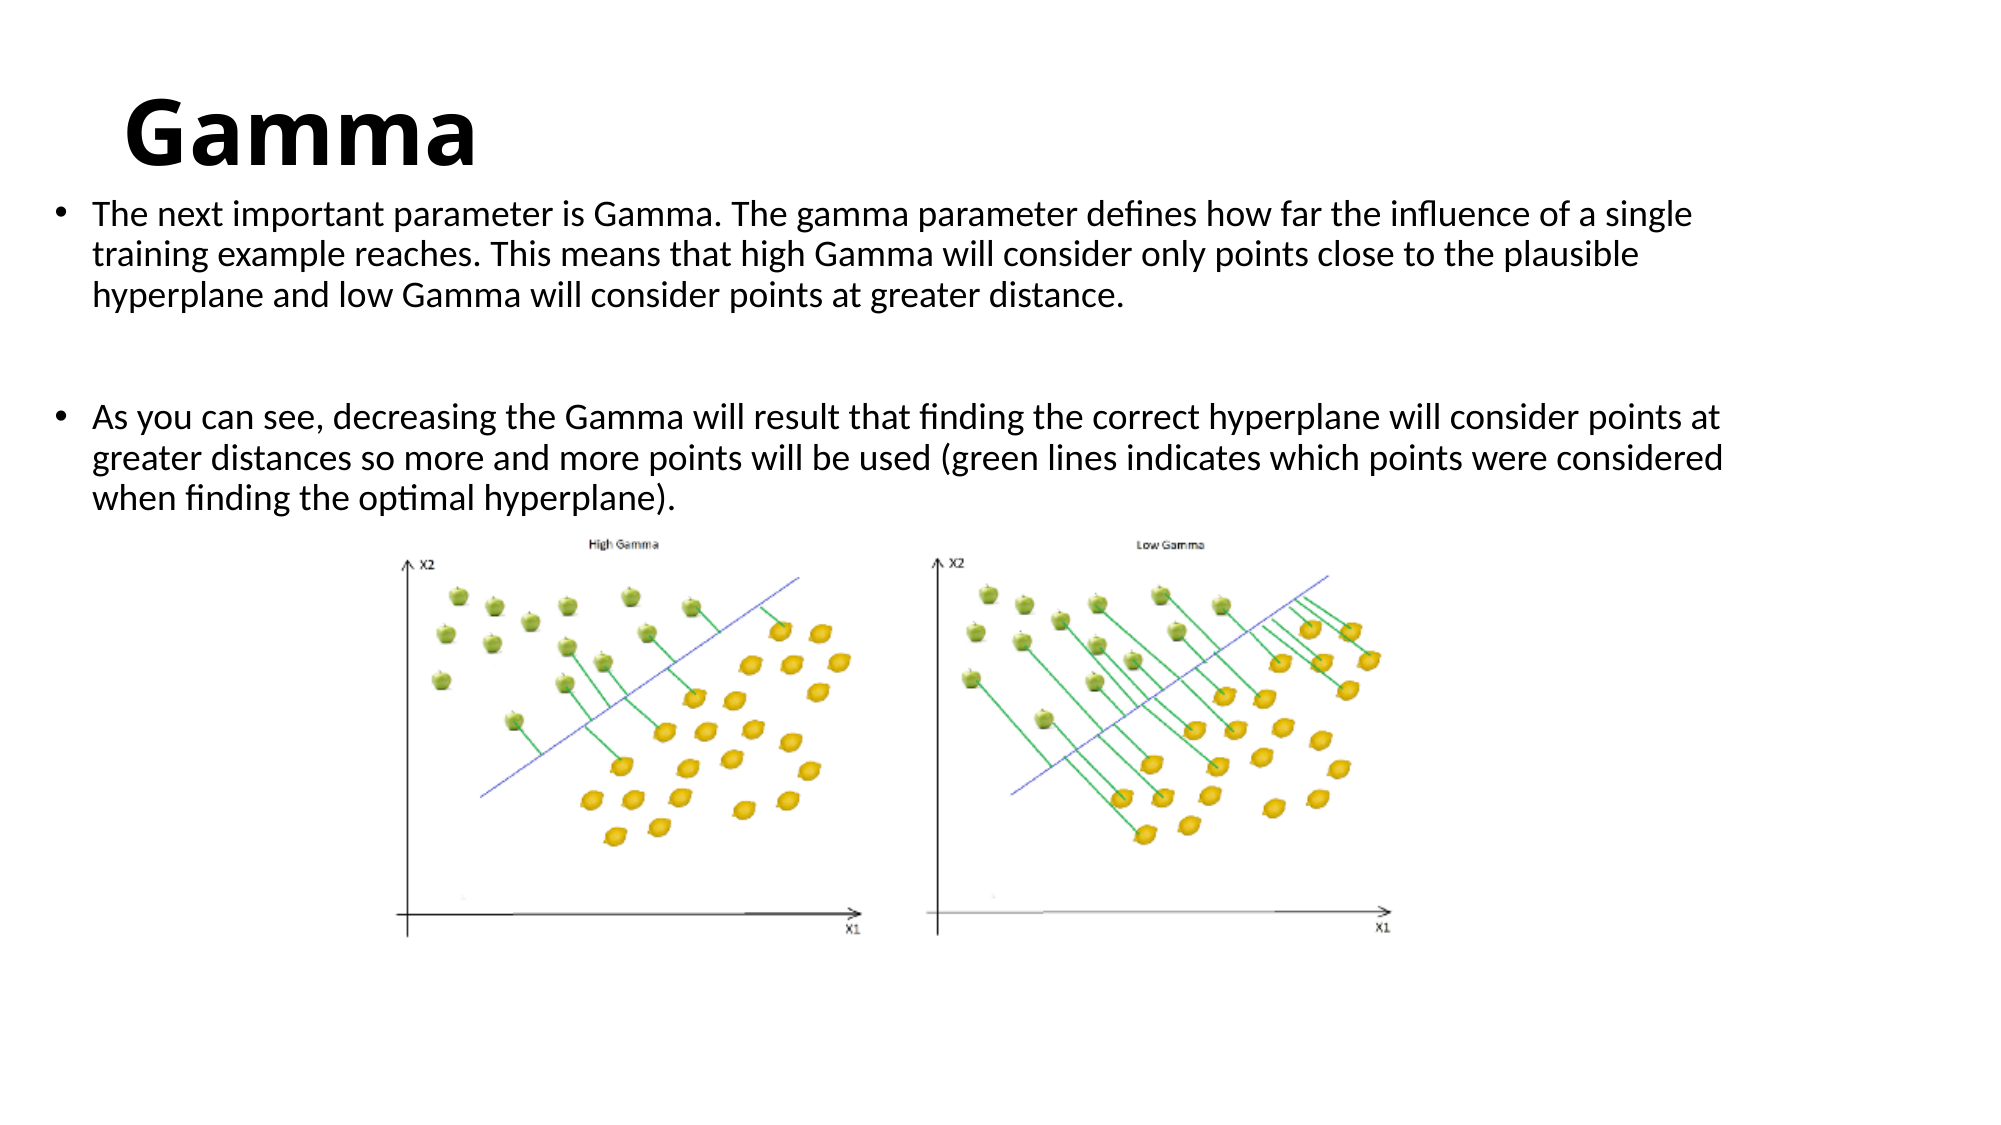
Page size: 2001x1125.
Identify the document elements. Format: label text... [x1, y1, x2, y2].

title Gamma [107, 27, 1833, 245]
picture [371, 518, 1397, 947]
list The next important parameter is Gamma. The gamma parameter defines how far the influence of a single training example reaches. This means that high Gamma will consider only points close to the plausible hyperplane and low Gamma will consider points at greater distance. As you can see, decreasing the Gamma will result that finding the correct hyperplane will consider points at greater distances so more and more points will be used (green lines indicates which points were considered when finding the optimal hyperplane). [39, 186, 1765, 538]
